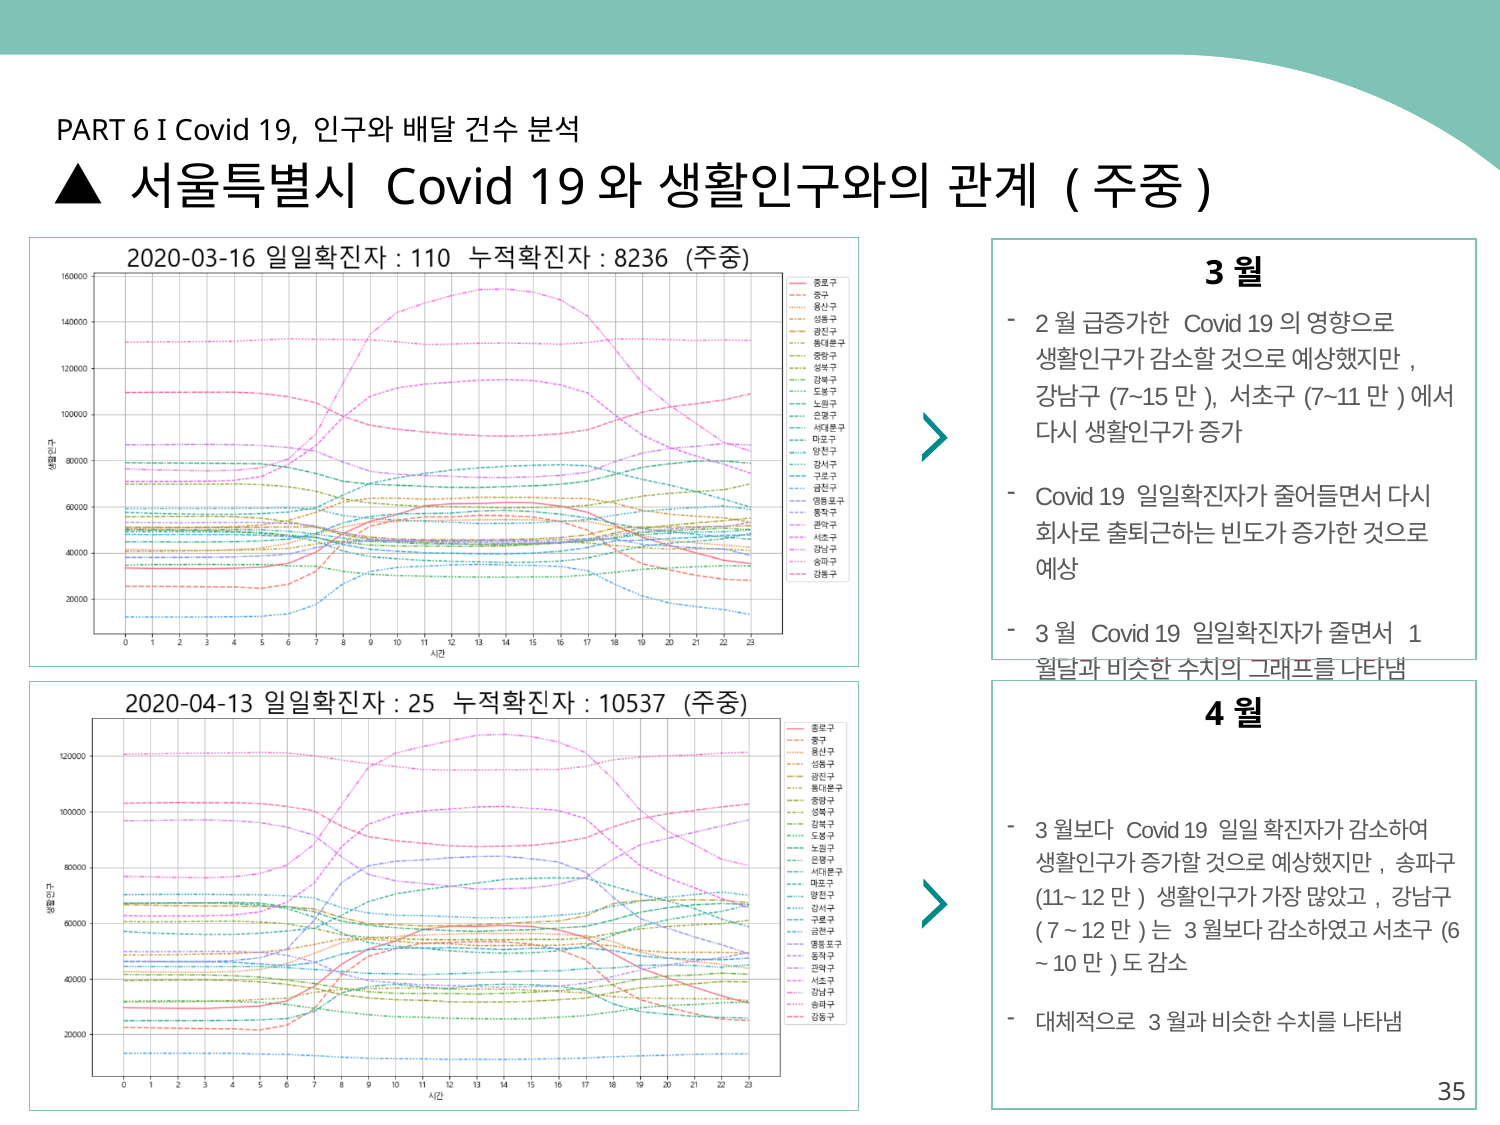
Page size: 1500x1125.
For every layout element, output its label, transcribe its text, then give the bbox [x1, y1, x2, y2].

table_cell 2월 급증가한 Covid 19의 영향으로 생활인구가 감소할 것으로 예상했지만, 강남구(7~15만), 서초구(7~11만)에서 다시 생활인구가 증가 Covid 19 일일확진자가 줄어들면서 다시 회사로 출퇴근하는 빈도가 증가한 것으로 예상 3월 Covid 19 일일확진자가 줄면서 1월달과 비슷한 수치의 그래프를 나타냄 [993, 297, 1475, 659]
picture [35, 687, 853, 1108]
text_box [921, 411, 948, 463]
picture [32, 241, 854, 663]
text_box PART 6 I Covid 19, 인구와 배달 건수 분석 [55, 110, 638, 146]
text_box [29, 237, 859, 667]
slide_number 35 [1143, 1067, 1481, 1106]
table_header 4월 [993, 681, 1475, 739]
table_header 3월 [993, 240, 1475, 297]
text_box ▲ 서울특별시 Covid 19와 생활인구와의 관계 (주중) [53, 154, 1303, 221]
text_box [29, 681, 859, 1111]
table_cell 3월보다 Covid 19 일일 확진자가 감소하여 생활인구가 증가할 것으로 예상했지만, 송파구(11~ 12만) 생활인구가 가장 많았고, 강남구( 7 ~ 12만)는 3월보다 감소하였고 서초구(6 ~ 10만)도 감소 대체적으로 3월과 비슷한 수치를 나타냄 [993, 739, 1475, 1108]
text_box [921, 878, 948, 929]
